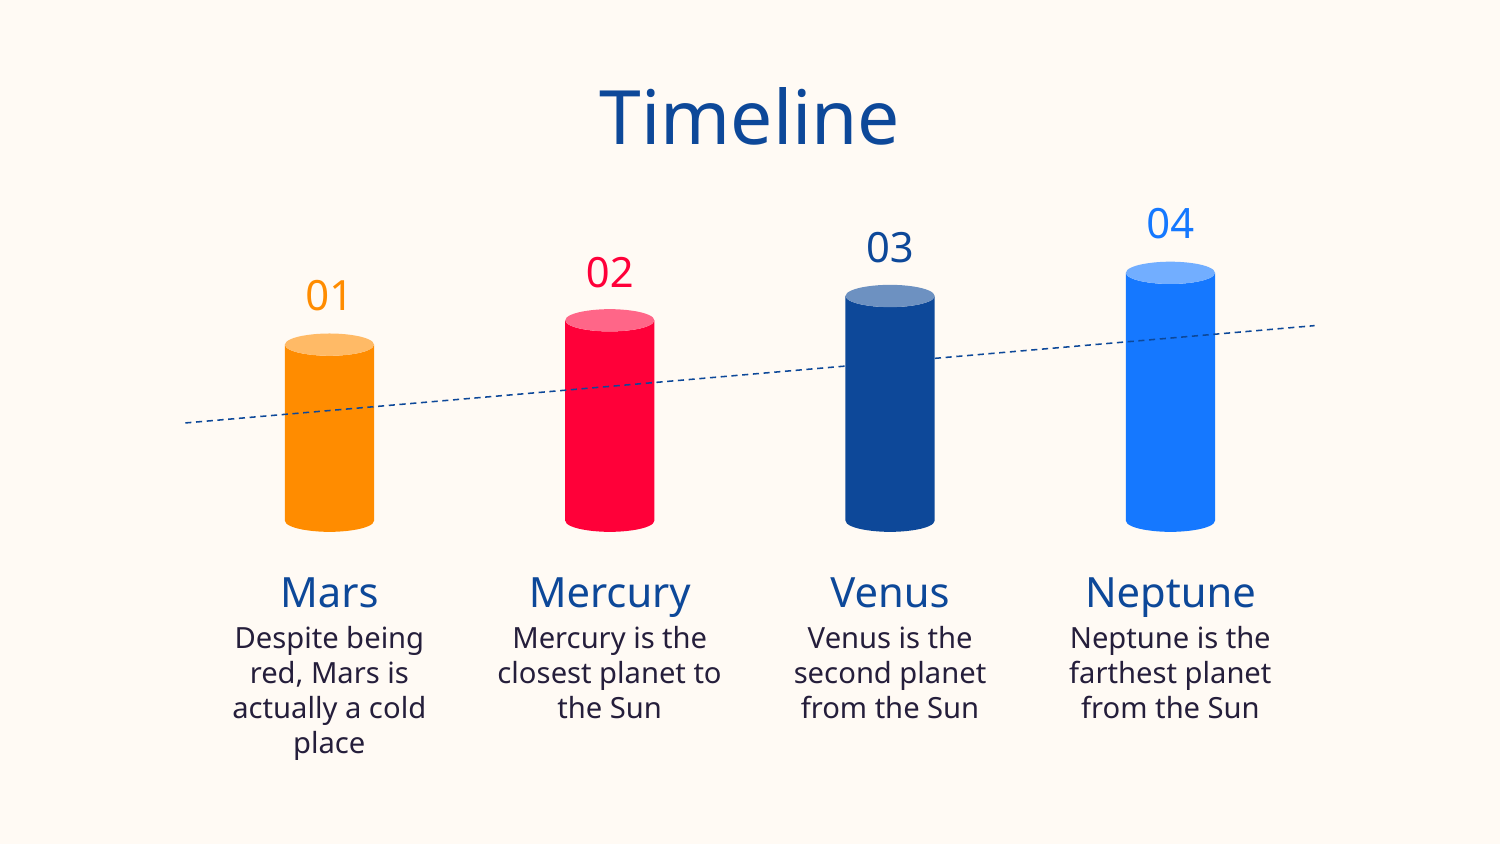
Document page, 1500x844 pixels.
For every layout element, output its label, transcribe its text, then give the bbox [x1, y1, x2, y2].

title Neptune [1033, 567, 1307, 631]
subtitle Venus is the second planet from the Sun [756, 604, 1024, 738]
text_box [846, 286, 935, 307]
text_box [565, 311, 655, 324]
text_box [1126, 263, 1215, 283]
text_box [565, 431, 655, 532]
title Timeline [405, 54, 1095, 149]
text_box [845, 431, 935, 532]
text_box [185, 325, 1315, 424]
title Mercury [473, 567, 747, 631]
text_box [284, 431, 375, 532]
text_box [1125, 431, 1216, 532]
text_box [1125, 263, 1216, 324]
text_box [845, 286, 935, 324]
subtitle Mercury is the closest planet to the Sun [476, 604, 744, 738]
title 01 [284, 270, 375, 324]
subtitle Neptune is the farthest planet from the Sun [1037, 604, 1304, 738]
title Venus [753, 567, 1027, 631]
title Mars [193, 567, 466, 631]
title 02 [565, 247, 655, 311]
title 03 [845, 222, 935, 286]
title 04 [1125, 199, 1216, 263]
subtitle Despite being red, Mars is actually a cold place [196, 604, 463, 738]
